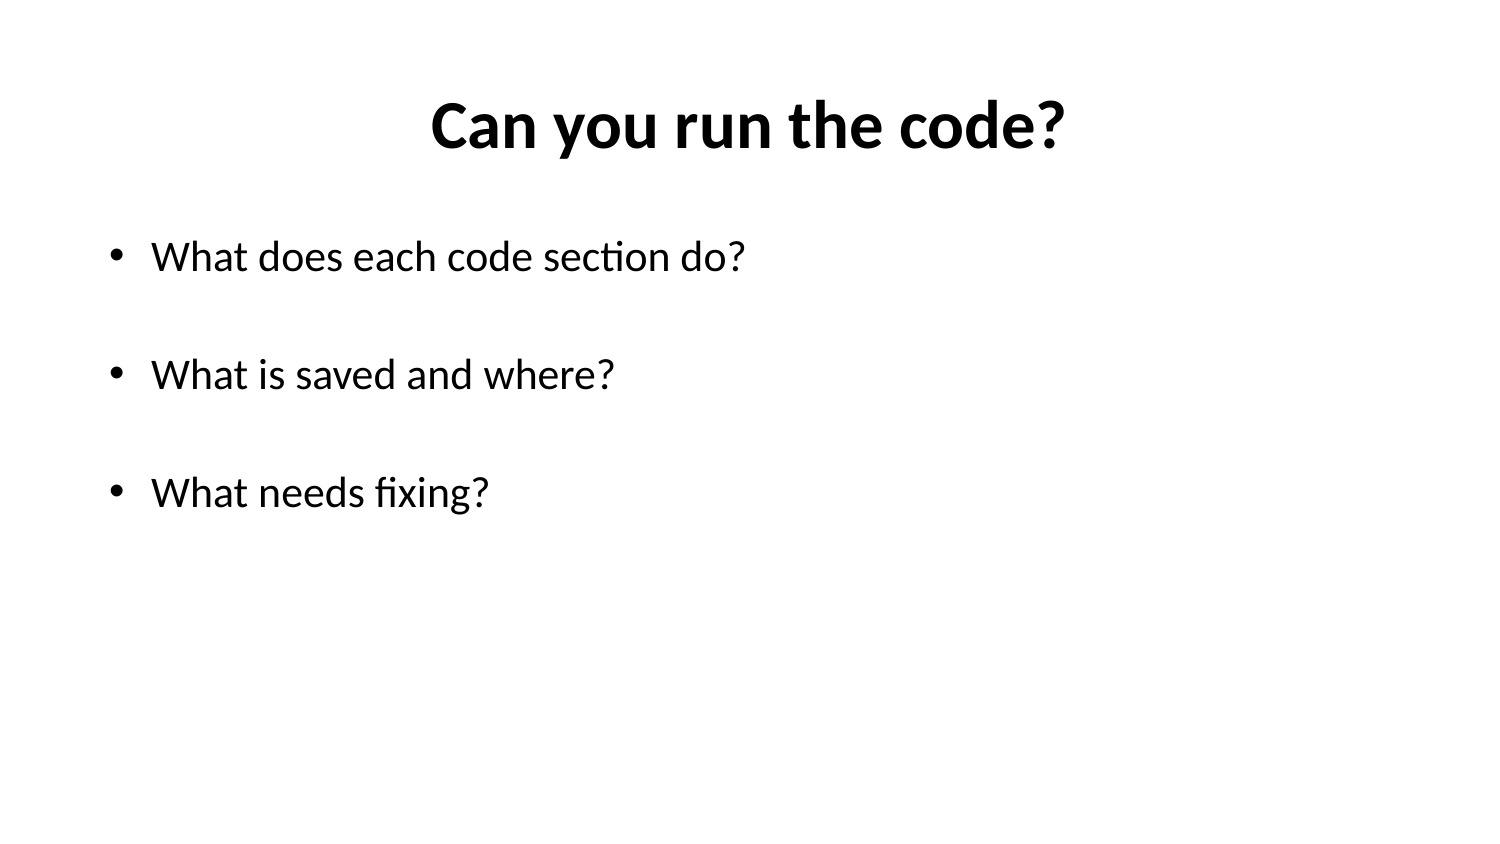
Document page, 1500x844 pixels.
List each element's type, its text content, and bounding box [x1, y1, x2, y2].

title Can you run the code? [103, 44, 1397, 208]
list What does each code section do? What is saved and where? What needs fixing? [79, 225, 1448, 762]
